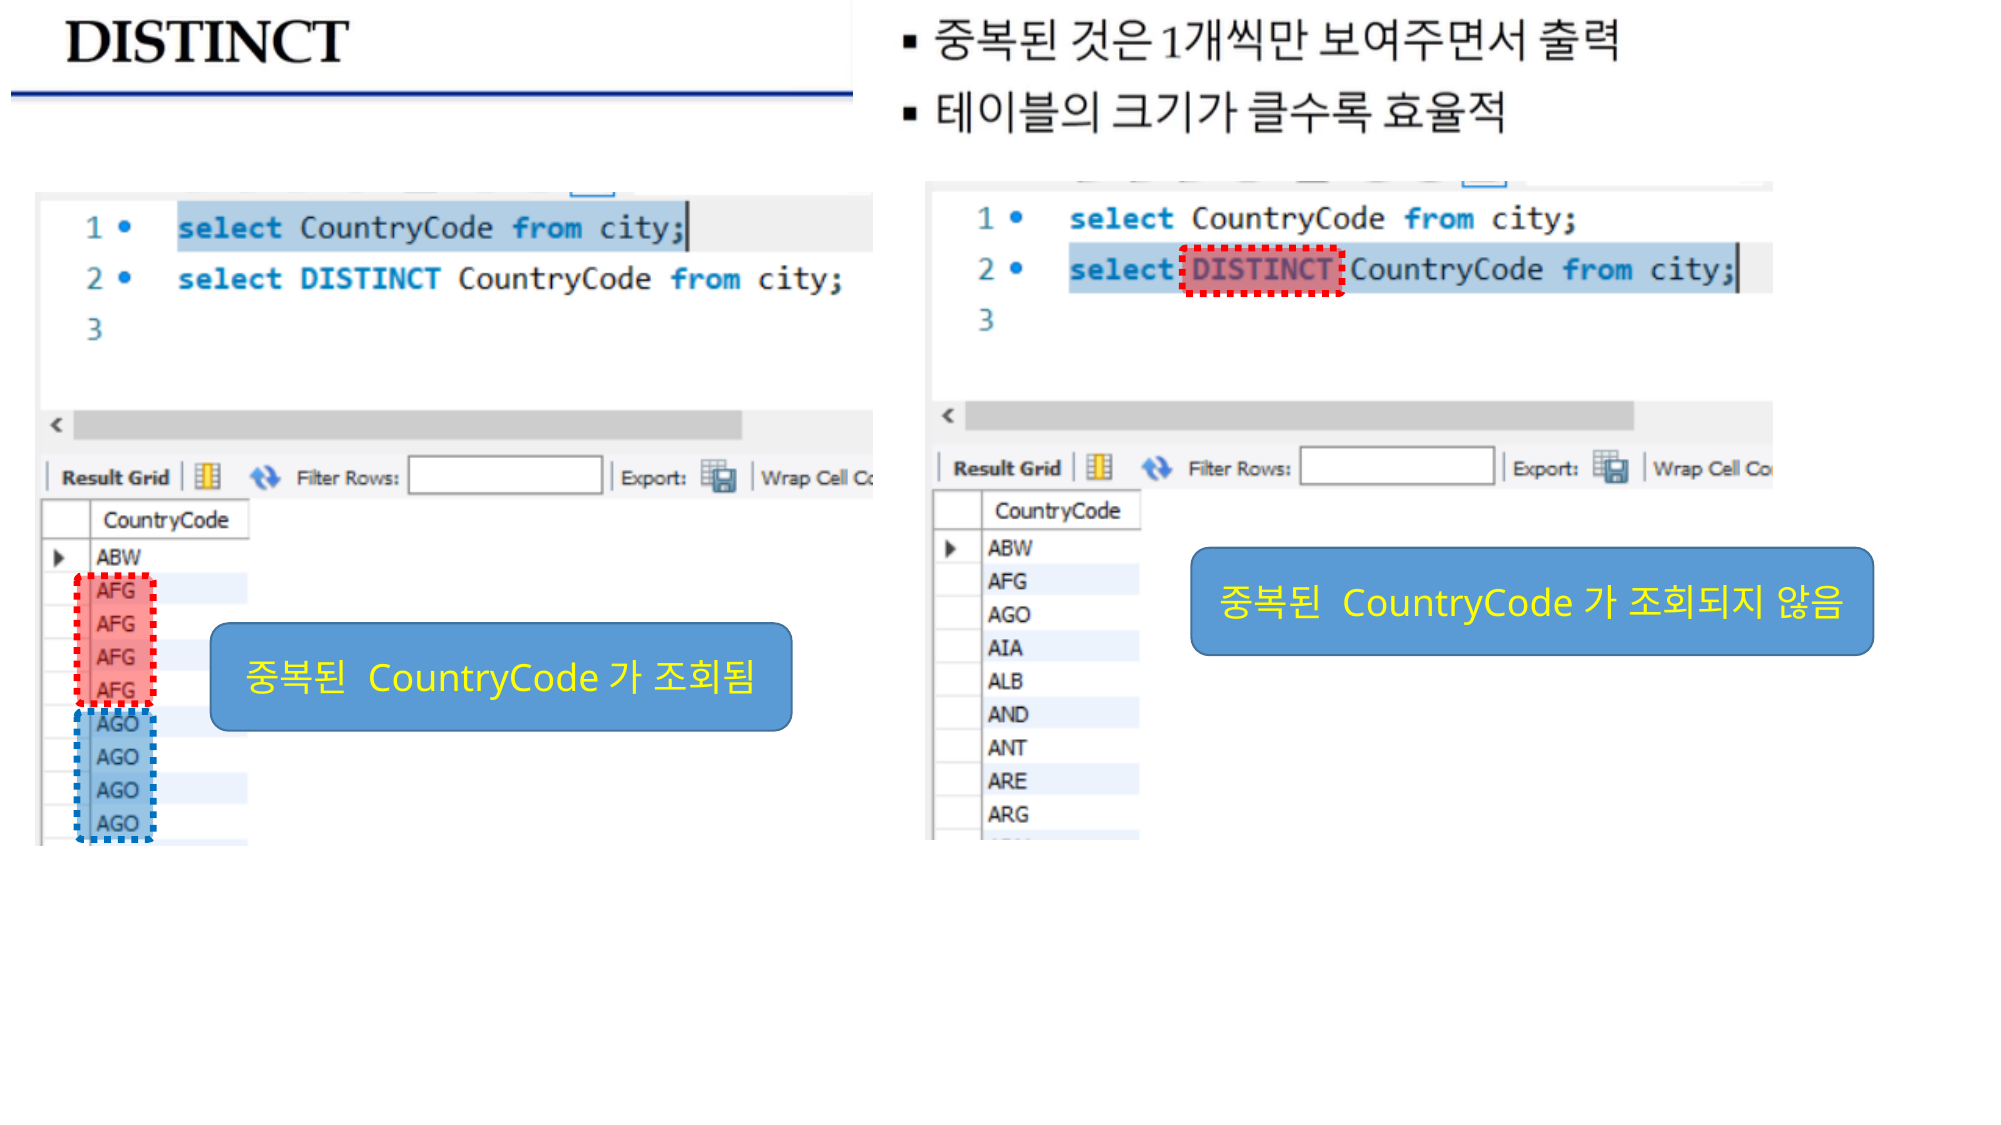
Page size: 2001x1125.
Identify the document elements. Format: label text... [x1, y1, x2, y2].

picture [888, 0, 1629, 149]
picture [925, 181, 1773, 840]
text_box 중복된 CountryCode가 조회되지 않음 [1773, 546, 1875, 657]
picture [11, 0, 853, 105]
picture [35, 192, 873, 846]
